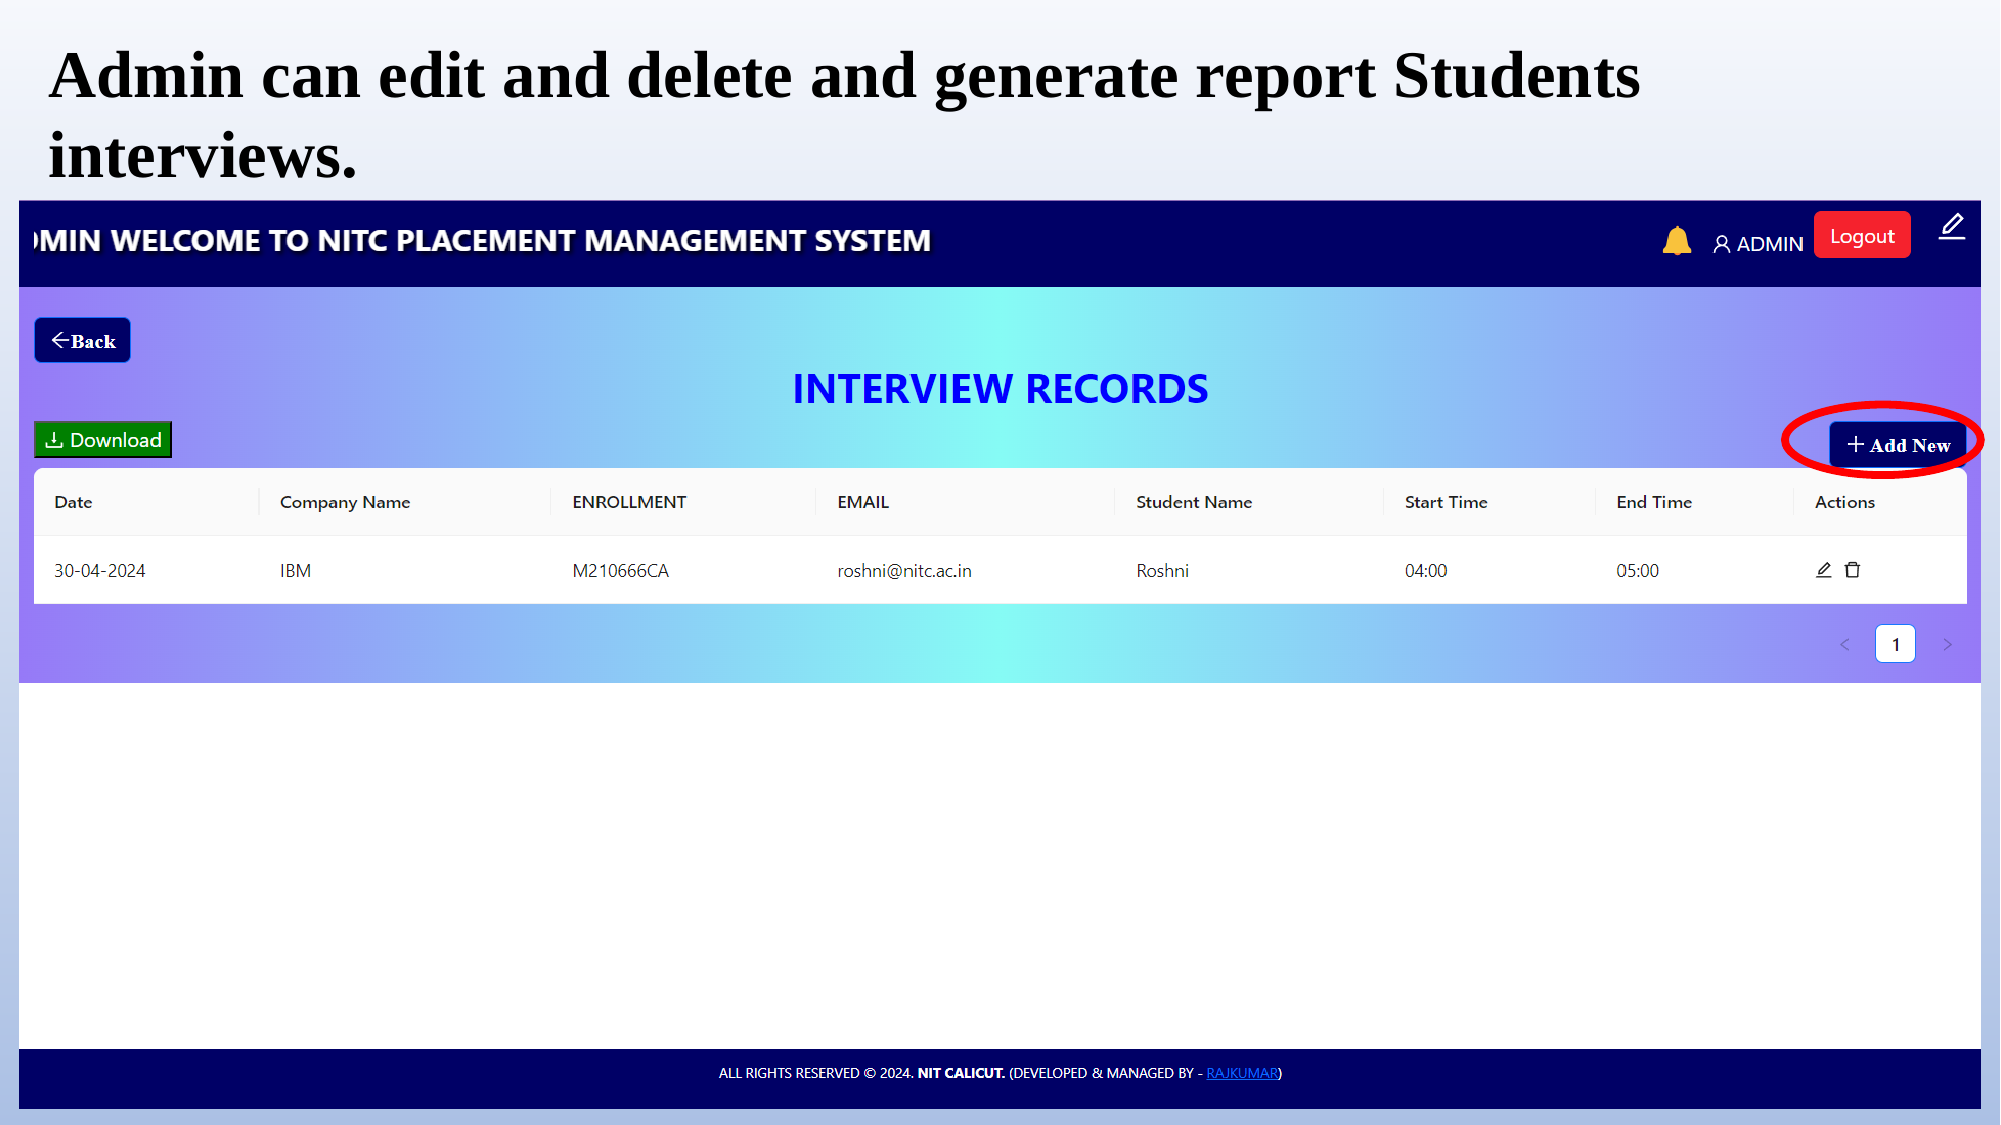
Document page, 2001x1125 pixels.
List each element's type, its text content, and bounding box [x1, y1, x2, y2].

picture [19, 200, 1981, 1109]
text_box Admin can edit and delete and generate report Students interviews. [33, 23, 1967, 199]
